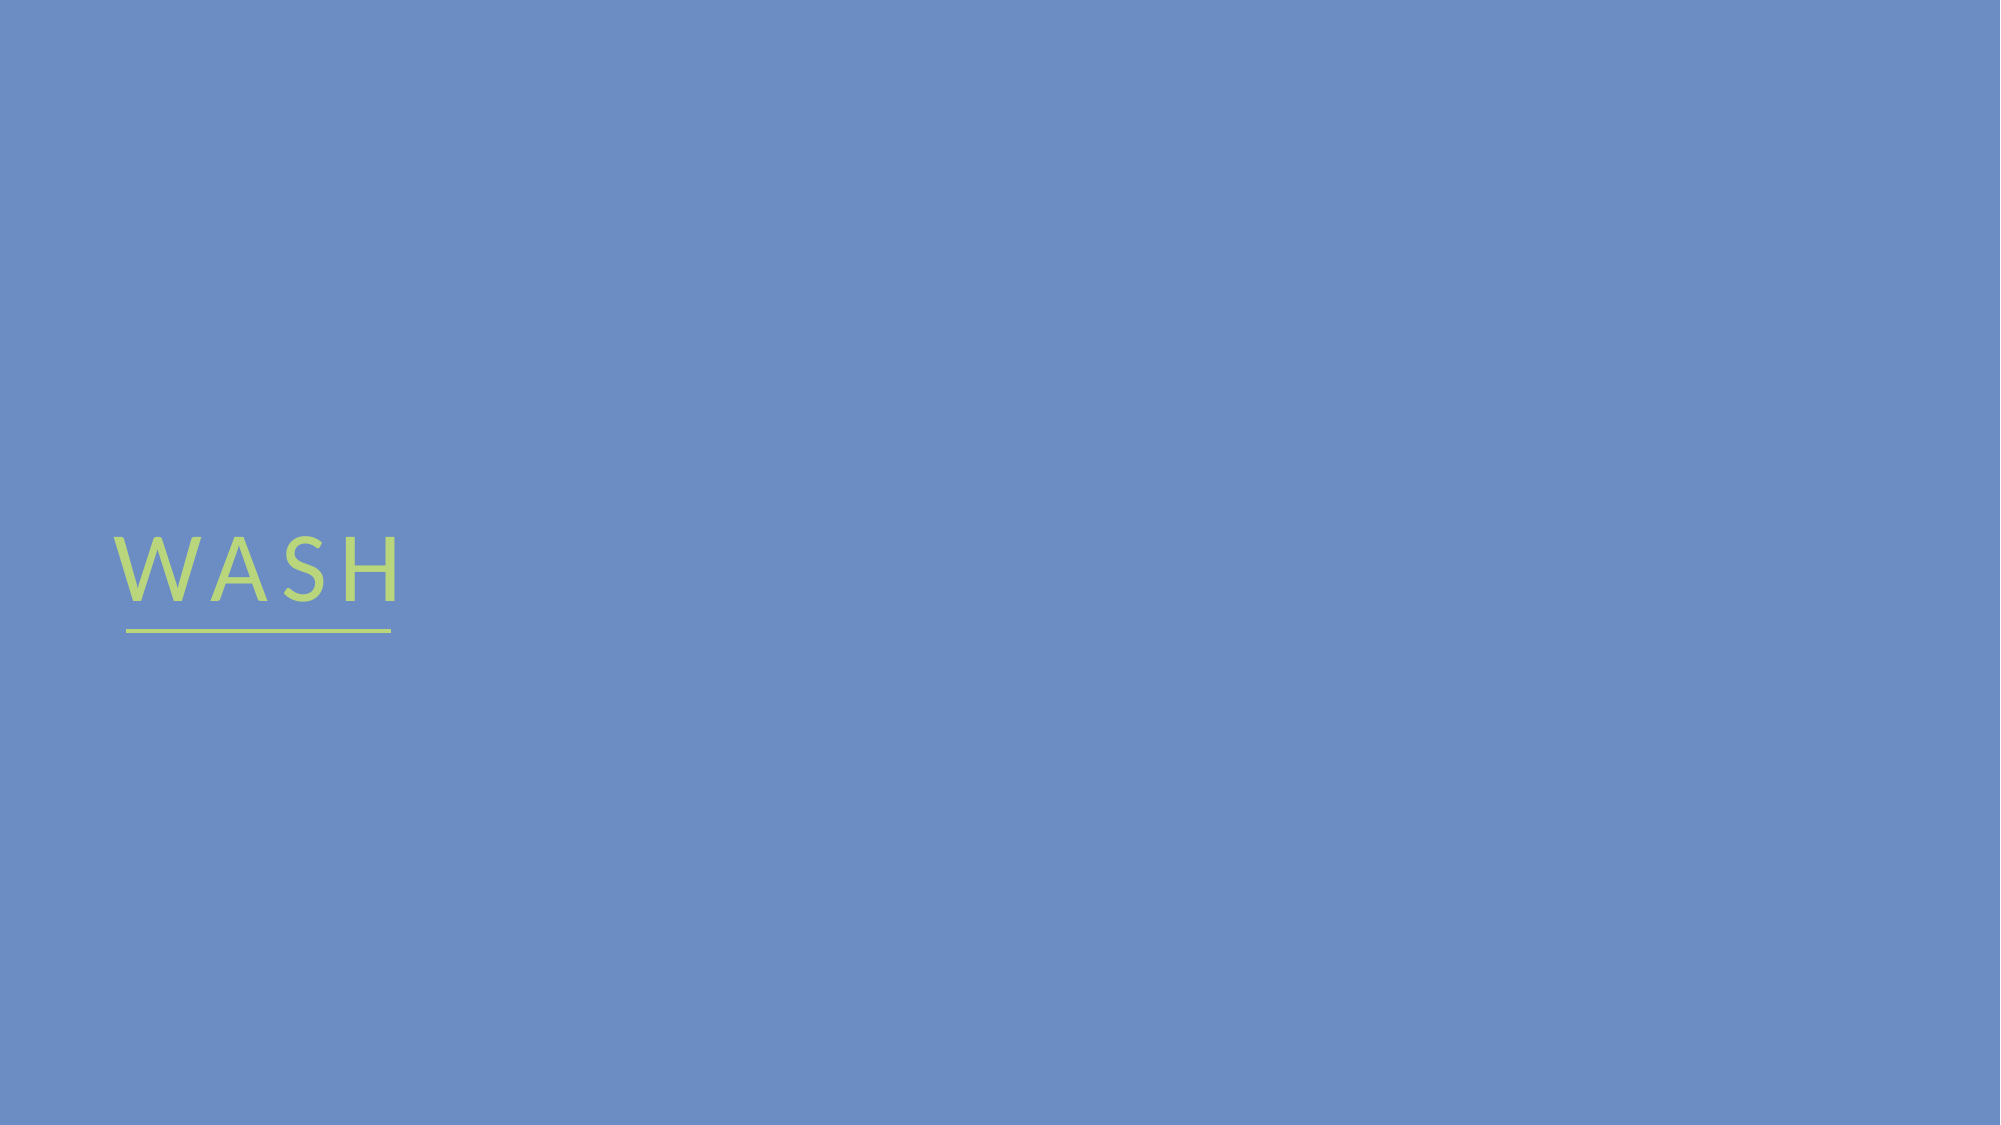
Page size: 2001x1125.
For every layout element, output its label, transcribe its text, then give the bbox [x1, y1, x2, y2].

text_box WASH [99, 494, 1420, 629]
text_box [0, 0, 2000, 1125]
